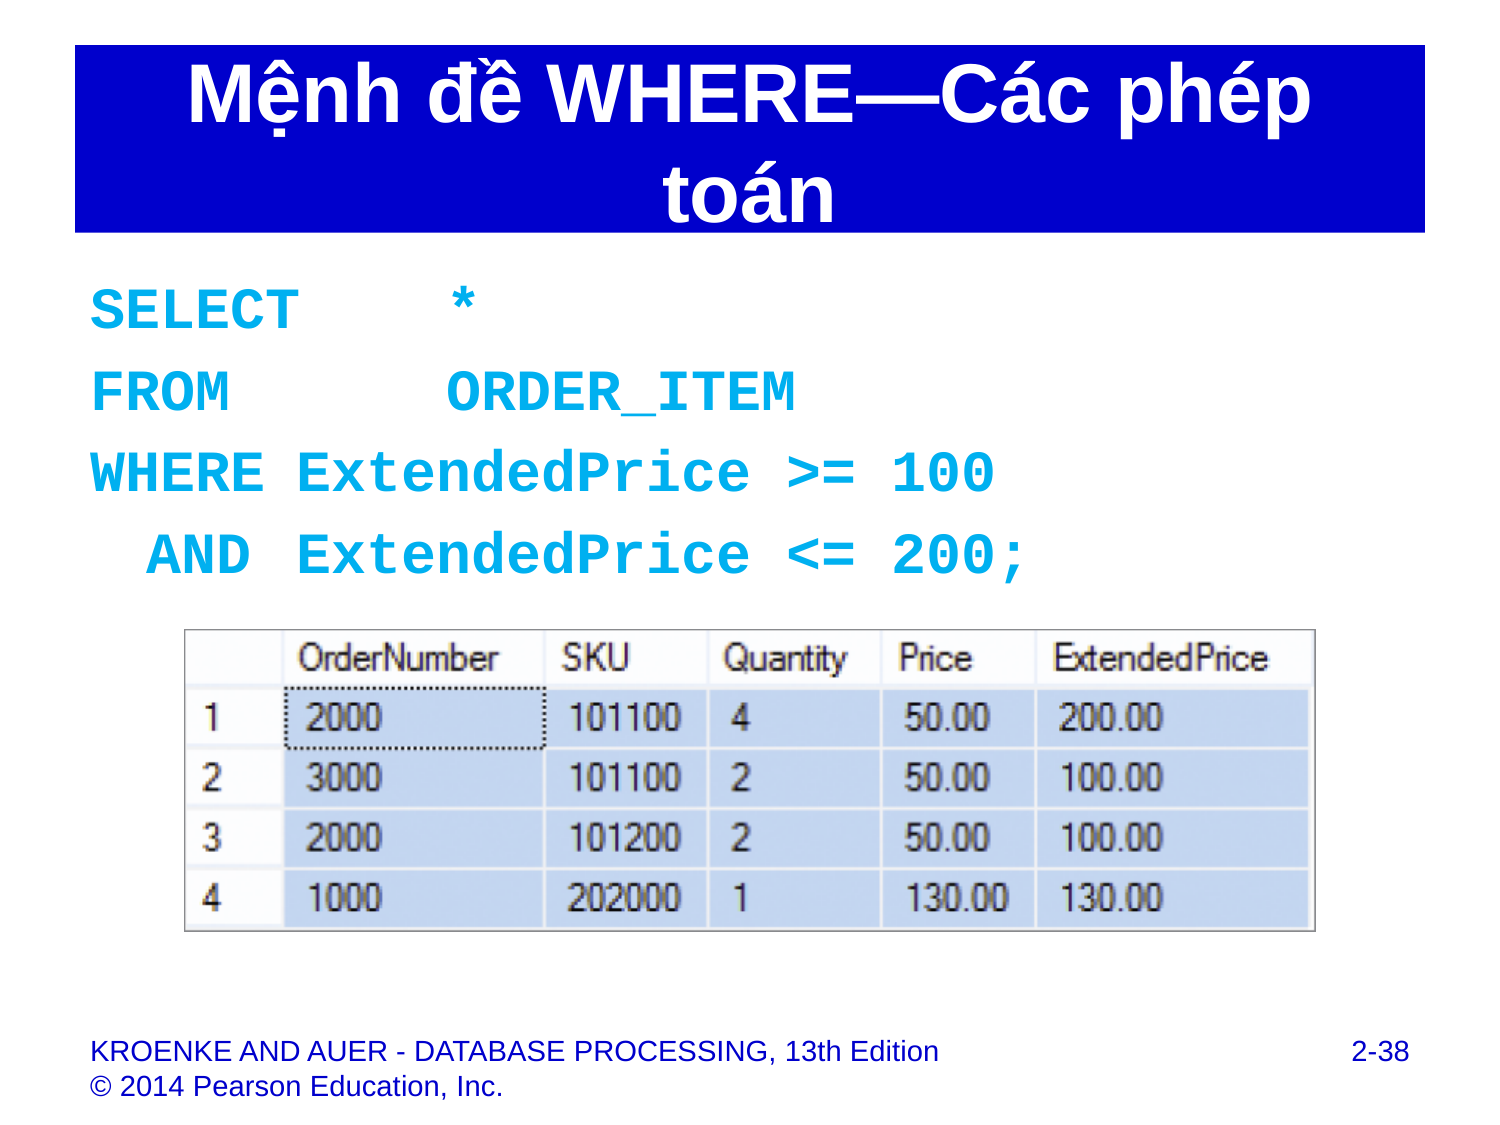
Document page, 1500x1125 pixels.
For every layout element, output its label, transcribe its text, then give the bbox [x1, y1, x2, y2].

slide_number 2-38 [1249, 1024, 1426, 1103]
list SELECT * FROM ORDER_ITEM WHERE ExtendedPrice >= 100 AND ExtendedPrice <= 200; [74, 262, 1426, 601]
picture [184, 629, 1316, 932]
title Mệnh đề WHERE—Các phép toán [74, 44, 1426, 233]
footer KROENKE AND AUER - DATABASE PROCESSING, 13th Edition © 2014 Pearson Education, Inc. [74, 1024, 976, 1104]
